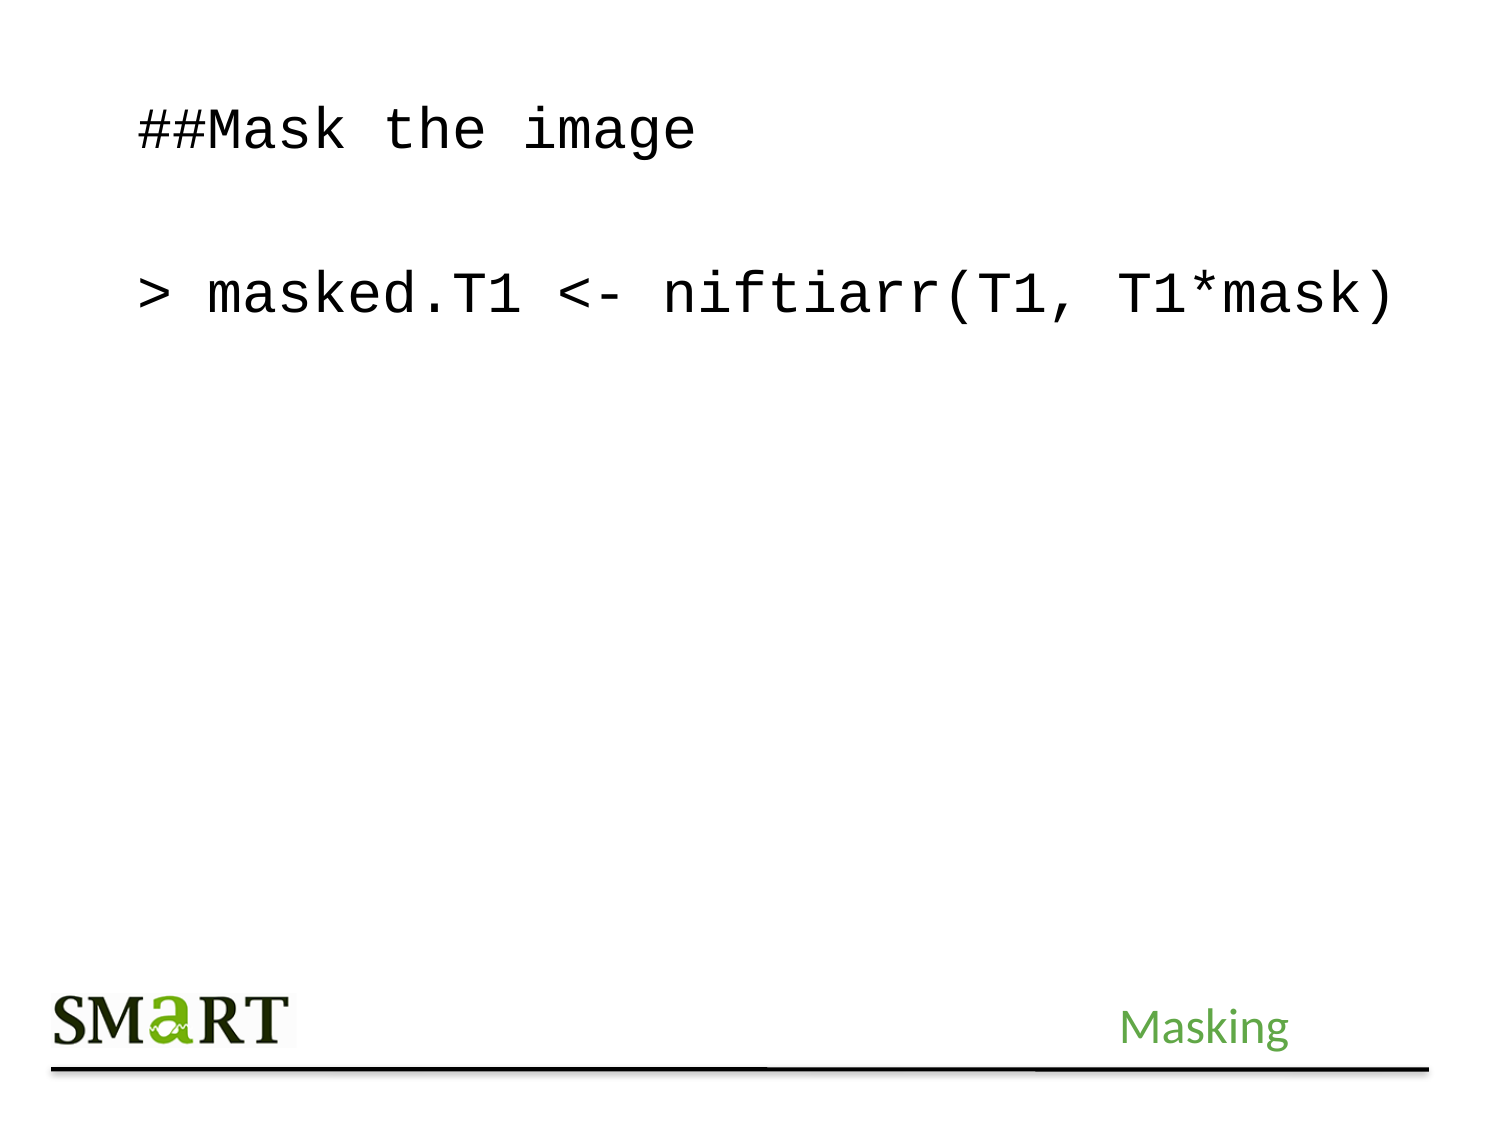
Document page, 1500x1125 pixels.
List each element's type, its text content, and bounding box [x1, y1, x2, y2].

list ##Mask the image > masked.T1 <- niftiarr(T1, T1*mask) [47, 83, 1425, 994]
text_box Masking [1104, 994, 1305, 1062]
picture [50, 993, 297, 1048]
